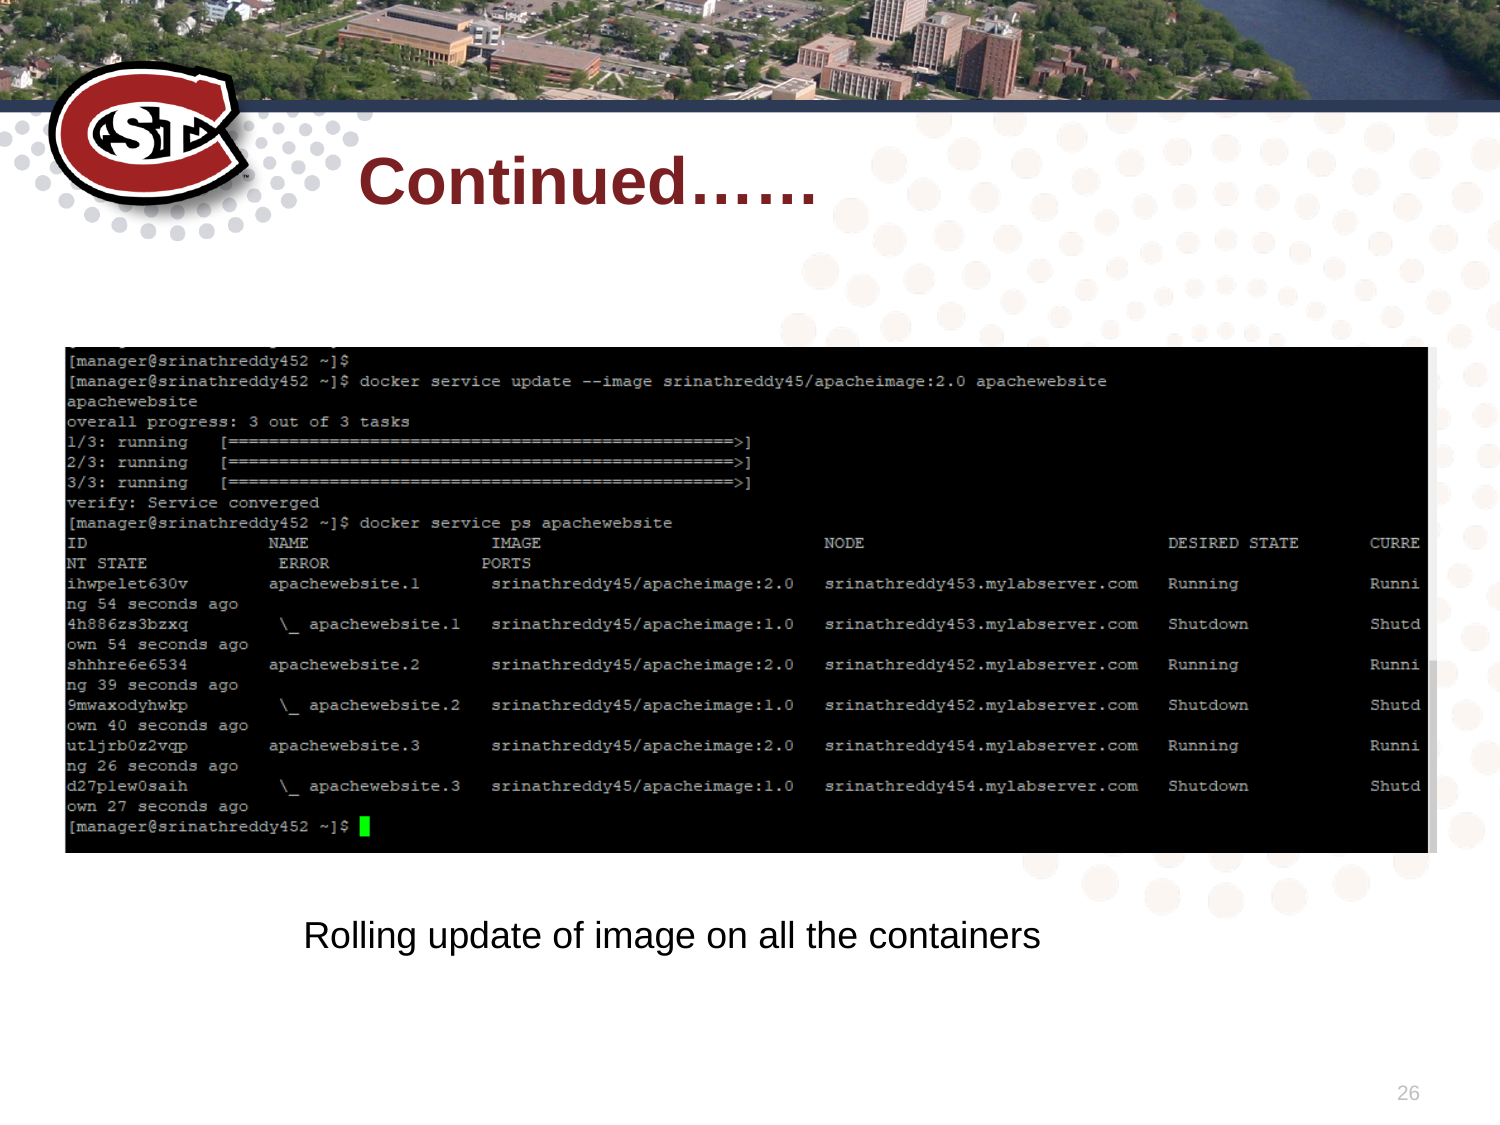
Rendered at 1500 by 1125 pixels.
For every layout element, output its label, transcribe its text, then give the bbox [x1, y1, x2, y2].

text_box Rolling update of image on all the containers [288, 903, 1256, 964]
picture [762, 113, 1500, 947]
picture [0, 0, 1500, 257]
slide_number 26 [1122, 1054, 1436, 1113]
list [63, 347, 1437, 853]
title Continued…… [324, 83, 1436, 226]
